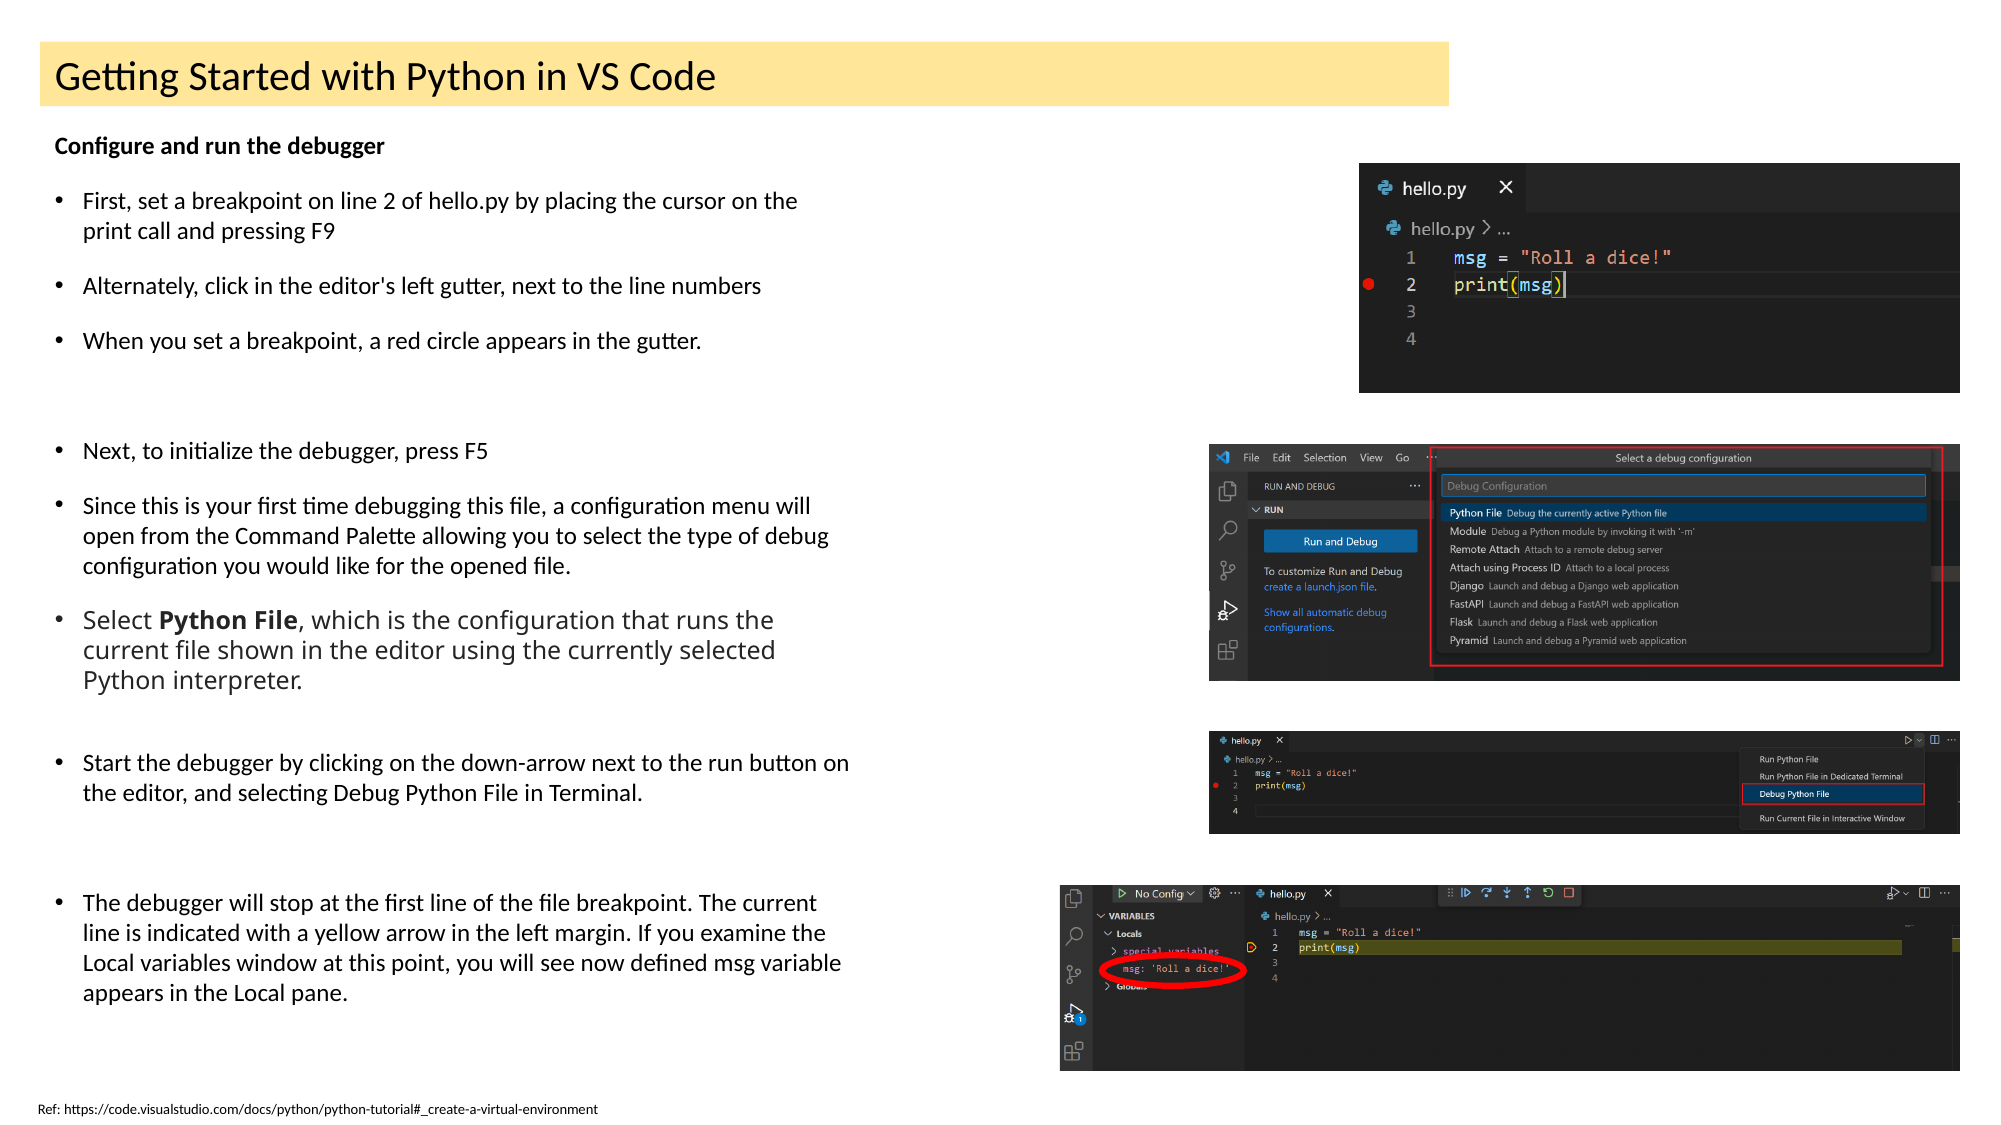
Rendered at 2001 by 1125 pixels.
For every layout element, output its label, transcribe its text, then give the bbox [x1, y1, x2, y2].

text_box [1059, 885, 1960, 1071]
picture [1209, 731, 1960, 834]
picture [1359, 163, 1960, 393]
text_box Getting Started with Python in VS Code [40, 41, 1449, 107]
text_box Ref: https://code.visualstudio.com/docs/python/python-tutorial#_create-a-virtual-environment [23, 1092, 1024, 1125]
picture [1209, 444, 1960, 681]
text_box Configure and run the debugger First, set a breakpoint on line 2 of hello.py by placing the cursor on the print call and pressing F9 Alternately, click in the editor's left gutter, next to the line numbers When you set a breakpoint, a red circle appears in the gutter. Next, to initialize the debugger, press F5 Since this is your first time debugging this file, a configuration menu will open from the Command Palette allowing you to select the type of debug configuration you would like for the opened file. Select Python File, which is the configuration that runs the current file shown in the editor using the currently selected Python interpreter. Start the debugger by clicking on the down-arrow next to the run button on the editor, and selecting Debug Python File in Terminal. The debugger will stop at the first line of the file breakpoint. The current line is indicated with a yellow arrow in the left margin. If you examine the Local variables window at this point, you will see now defined msg variable appears in the Local pane. [39, 122, 867, 1014]
